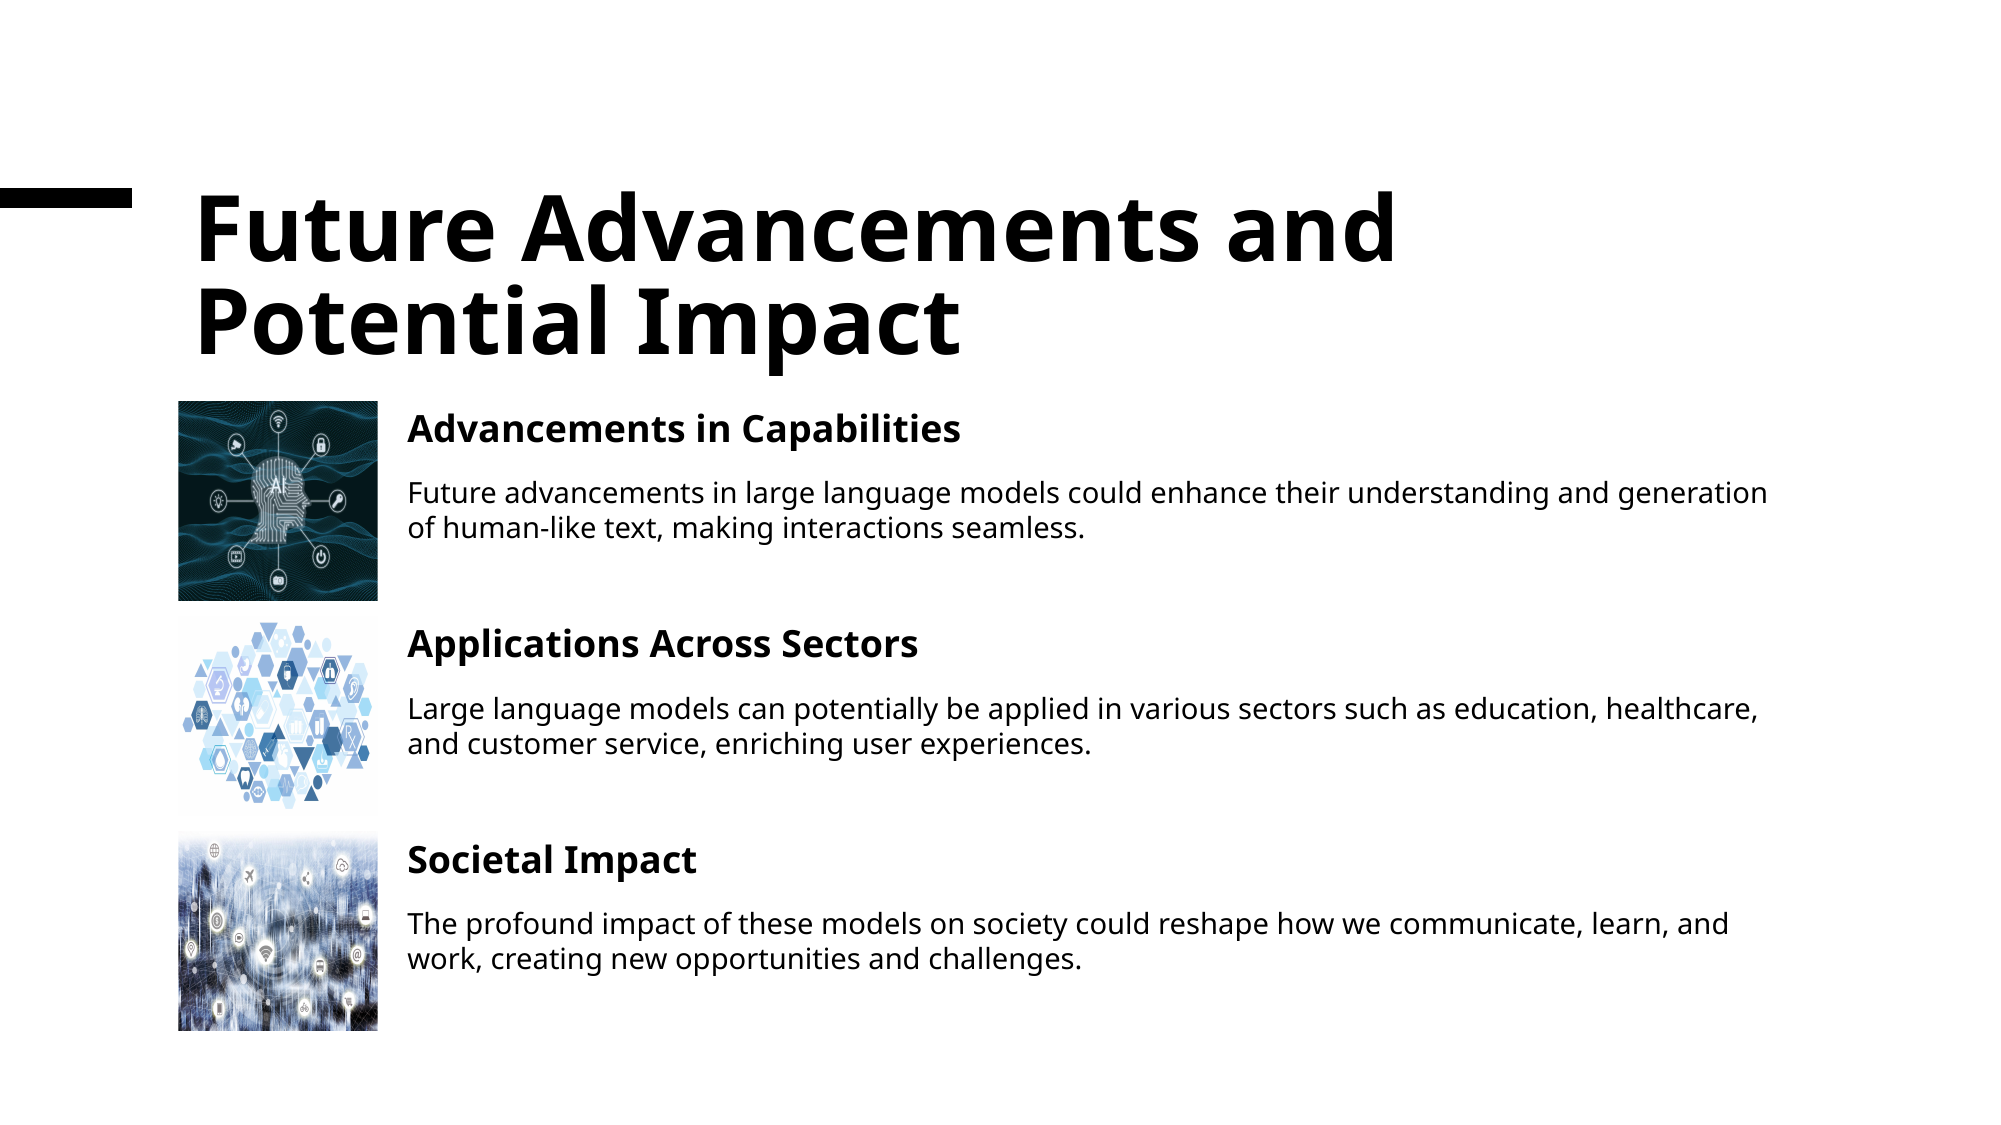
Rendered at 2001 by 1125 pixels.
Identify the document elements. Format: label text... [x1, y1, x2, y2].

title Future Advancements and Potential Impact [178, 178, 1807, 392]
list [178, 401, 1807, 1032]
